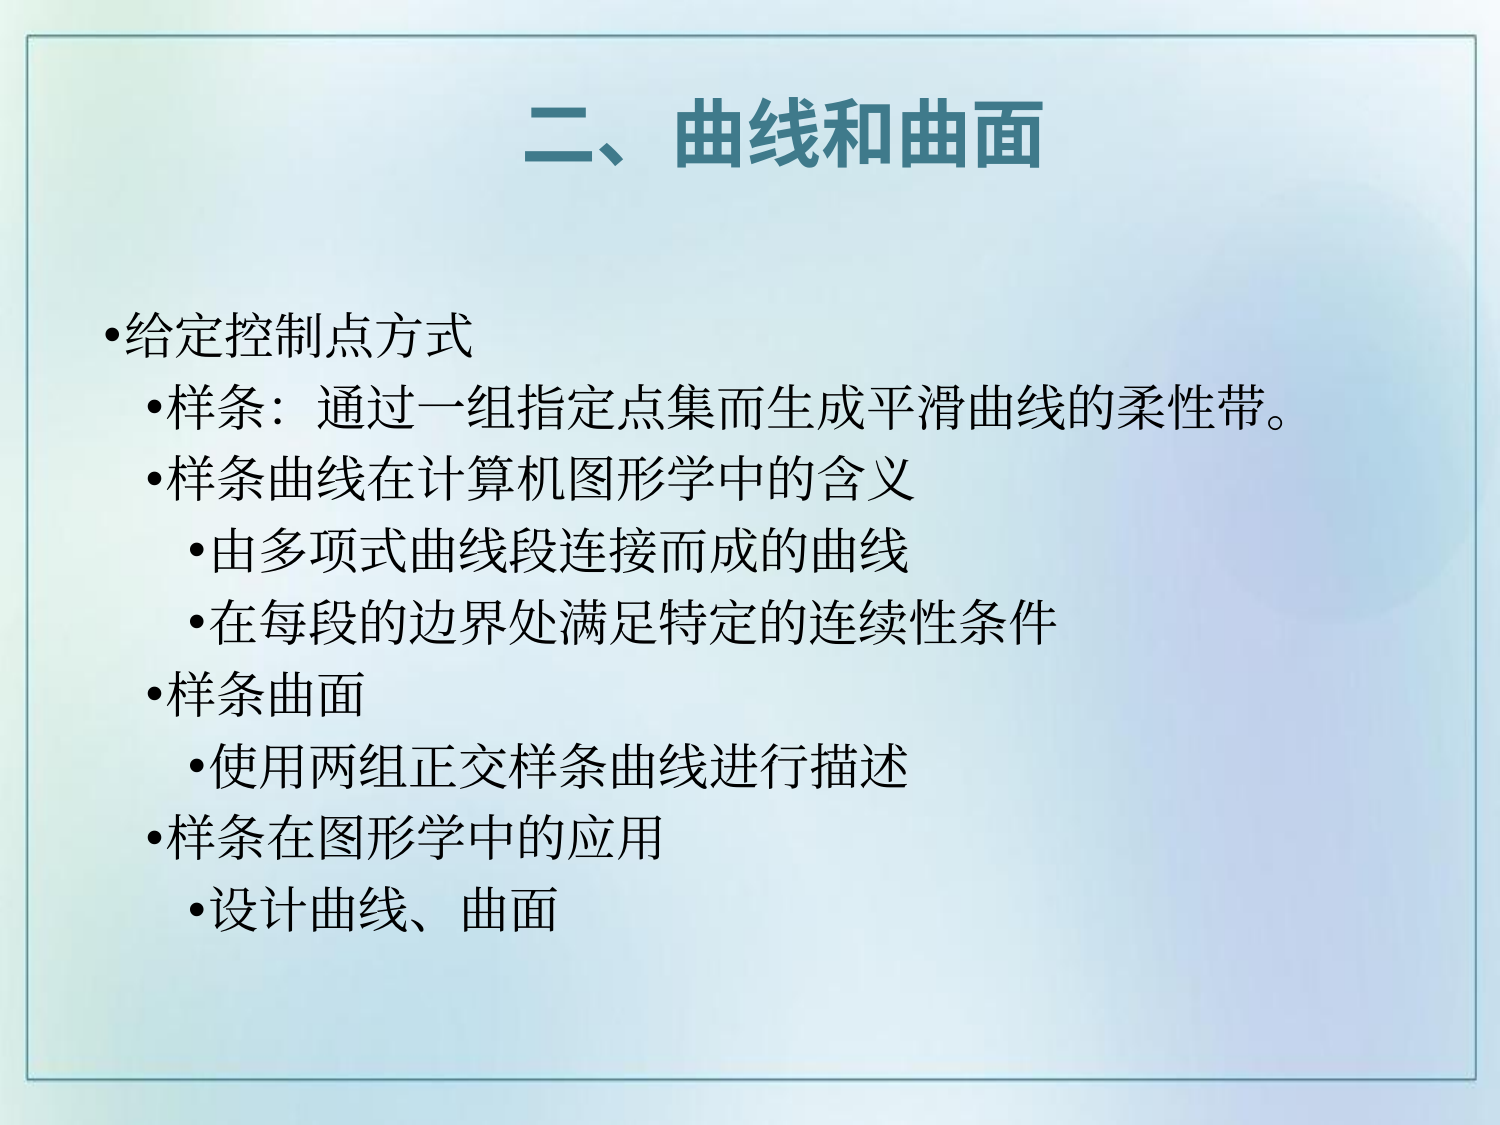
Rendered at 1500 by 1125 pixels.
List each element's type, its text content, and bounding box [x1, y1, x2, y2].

text_box 二、曲线和曲面 [286, 78, 1283, 184]
list 给定控制点方式 样条：通过一组指定点集而生成平滑曲线的柔性带。 样条曲线在计算机图形学中的含义 由多项式曲线段连接而成的曲线 在每段的边界处满足特定的连续性条件 样条曲面 使用两组正交样条曲线进行描述 样条在图形学中的应用 设计曲线、曲面 [88, 290, 1376, 1125]
picture [0, 0, 1500, 1125]
